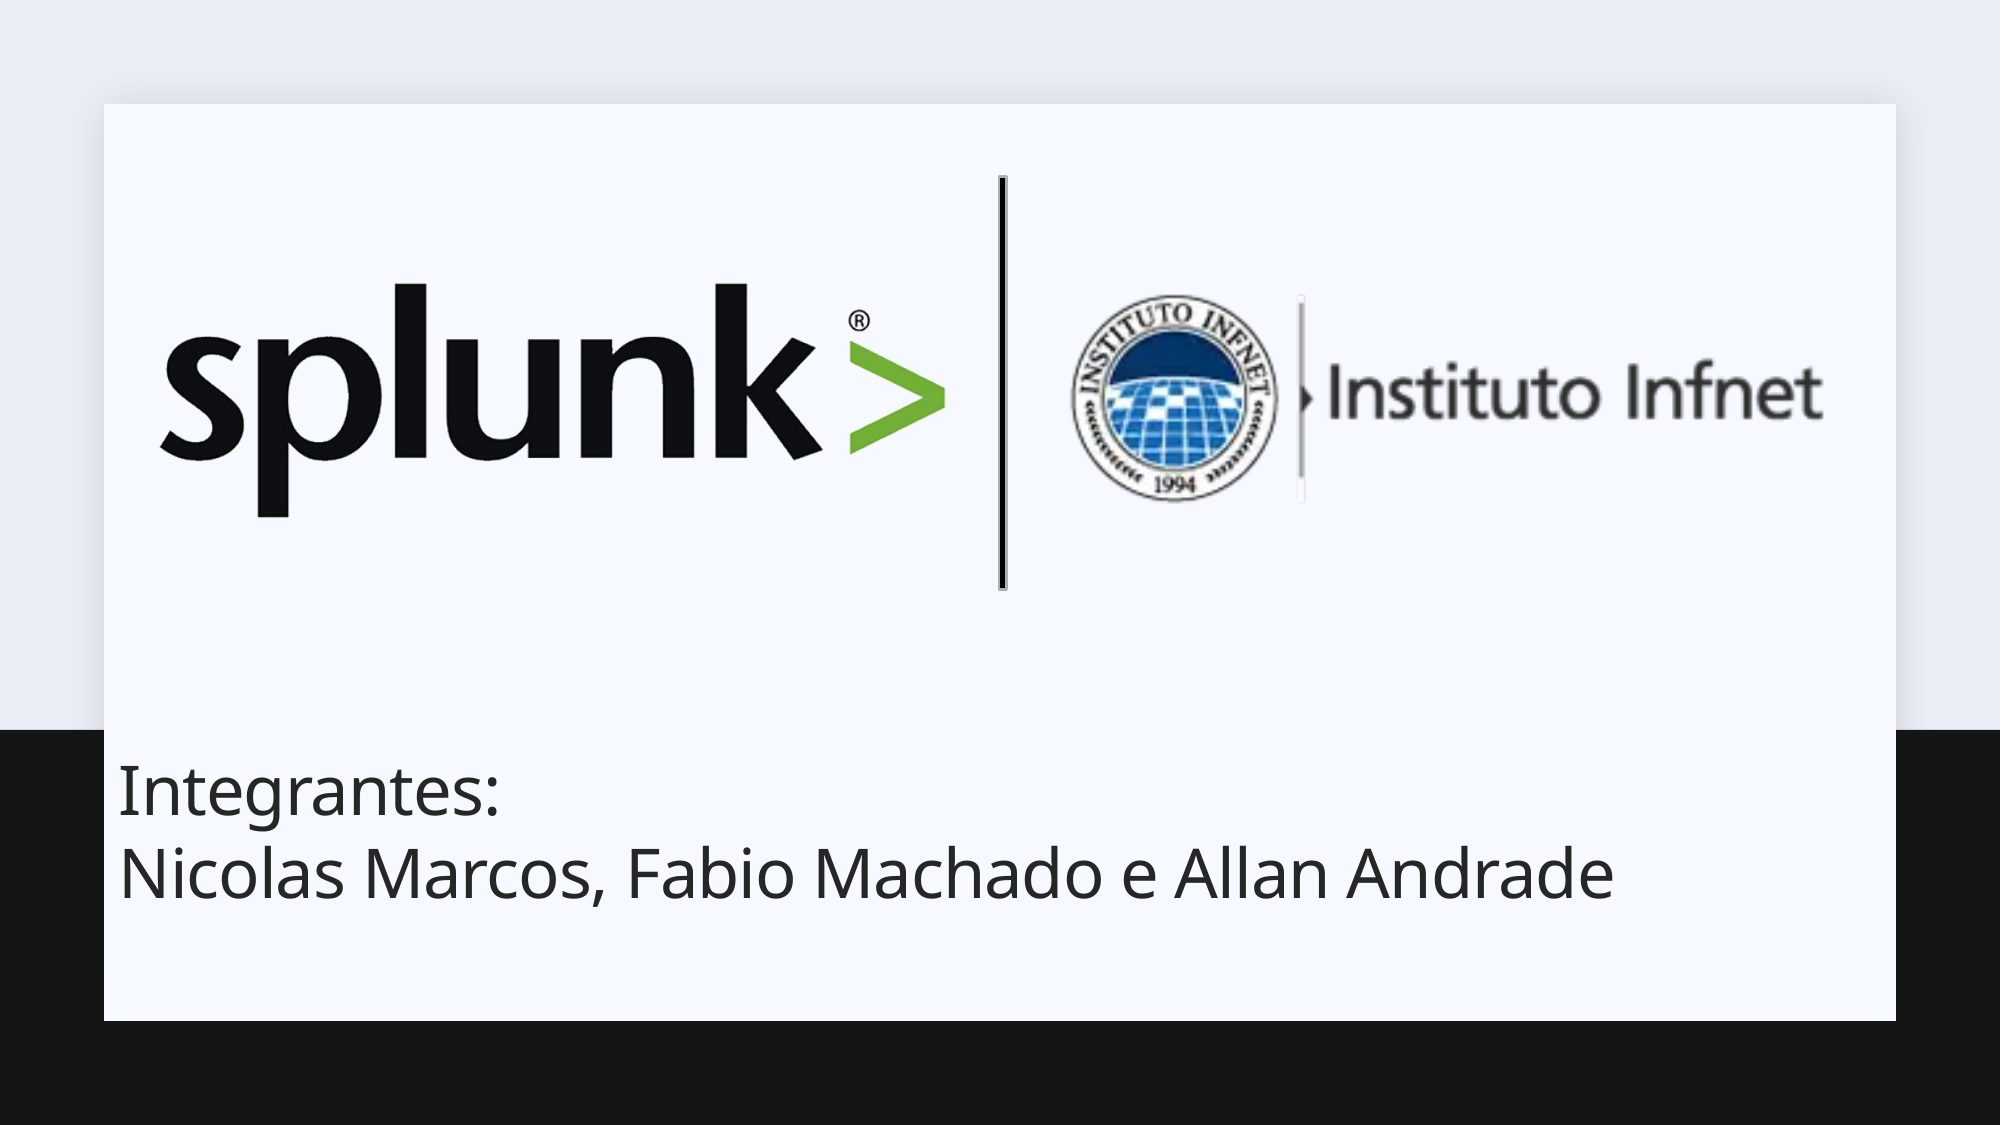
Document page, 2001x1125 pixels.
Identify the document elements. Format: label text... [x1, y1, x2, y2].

text_box Integrantes: Nicolas Marcos, Fabio Machado e Allan Andrade [103, 746, 1894, 920]
picture [1053, 104, 1843, 697]
picture [153, 279, 952, 522]
text_box [998, 175, 1008, 591]
